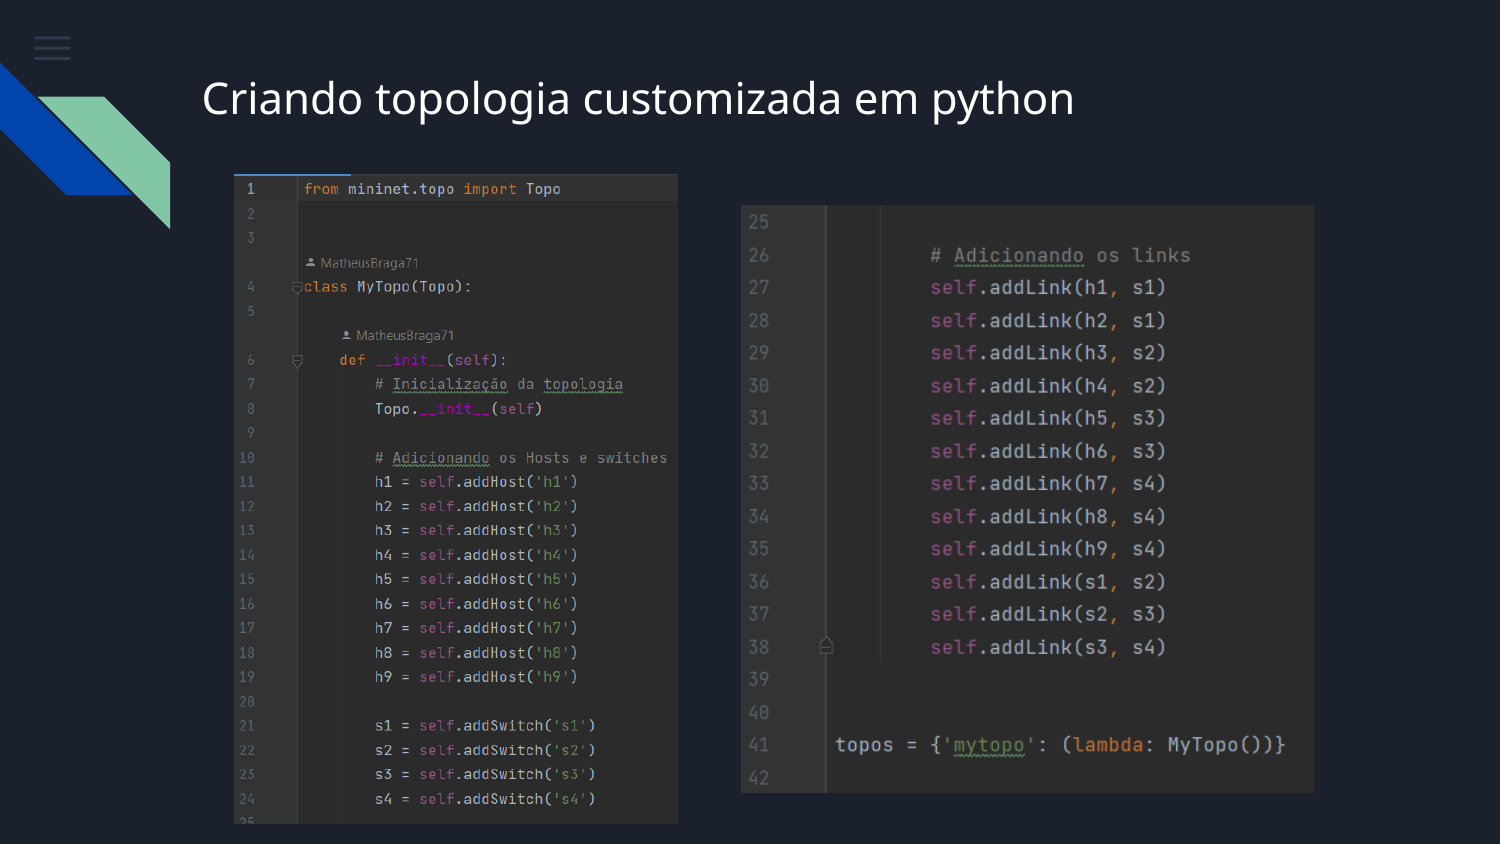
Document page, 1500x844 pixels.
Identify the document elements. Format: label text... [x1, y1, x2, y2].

picture [741, 205, 1314, 794]
picture [234, 174, 678, 824]
title Criando topologia customizada em python [186, 56, 1486, 207]
